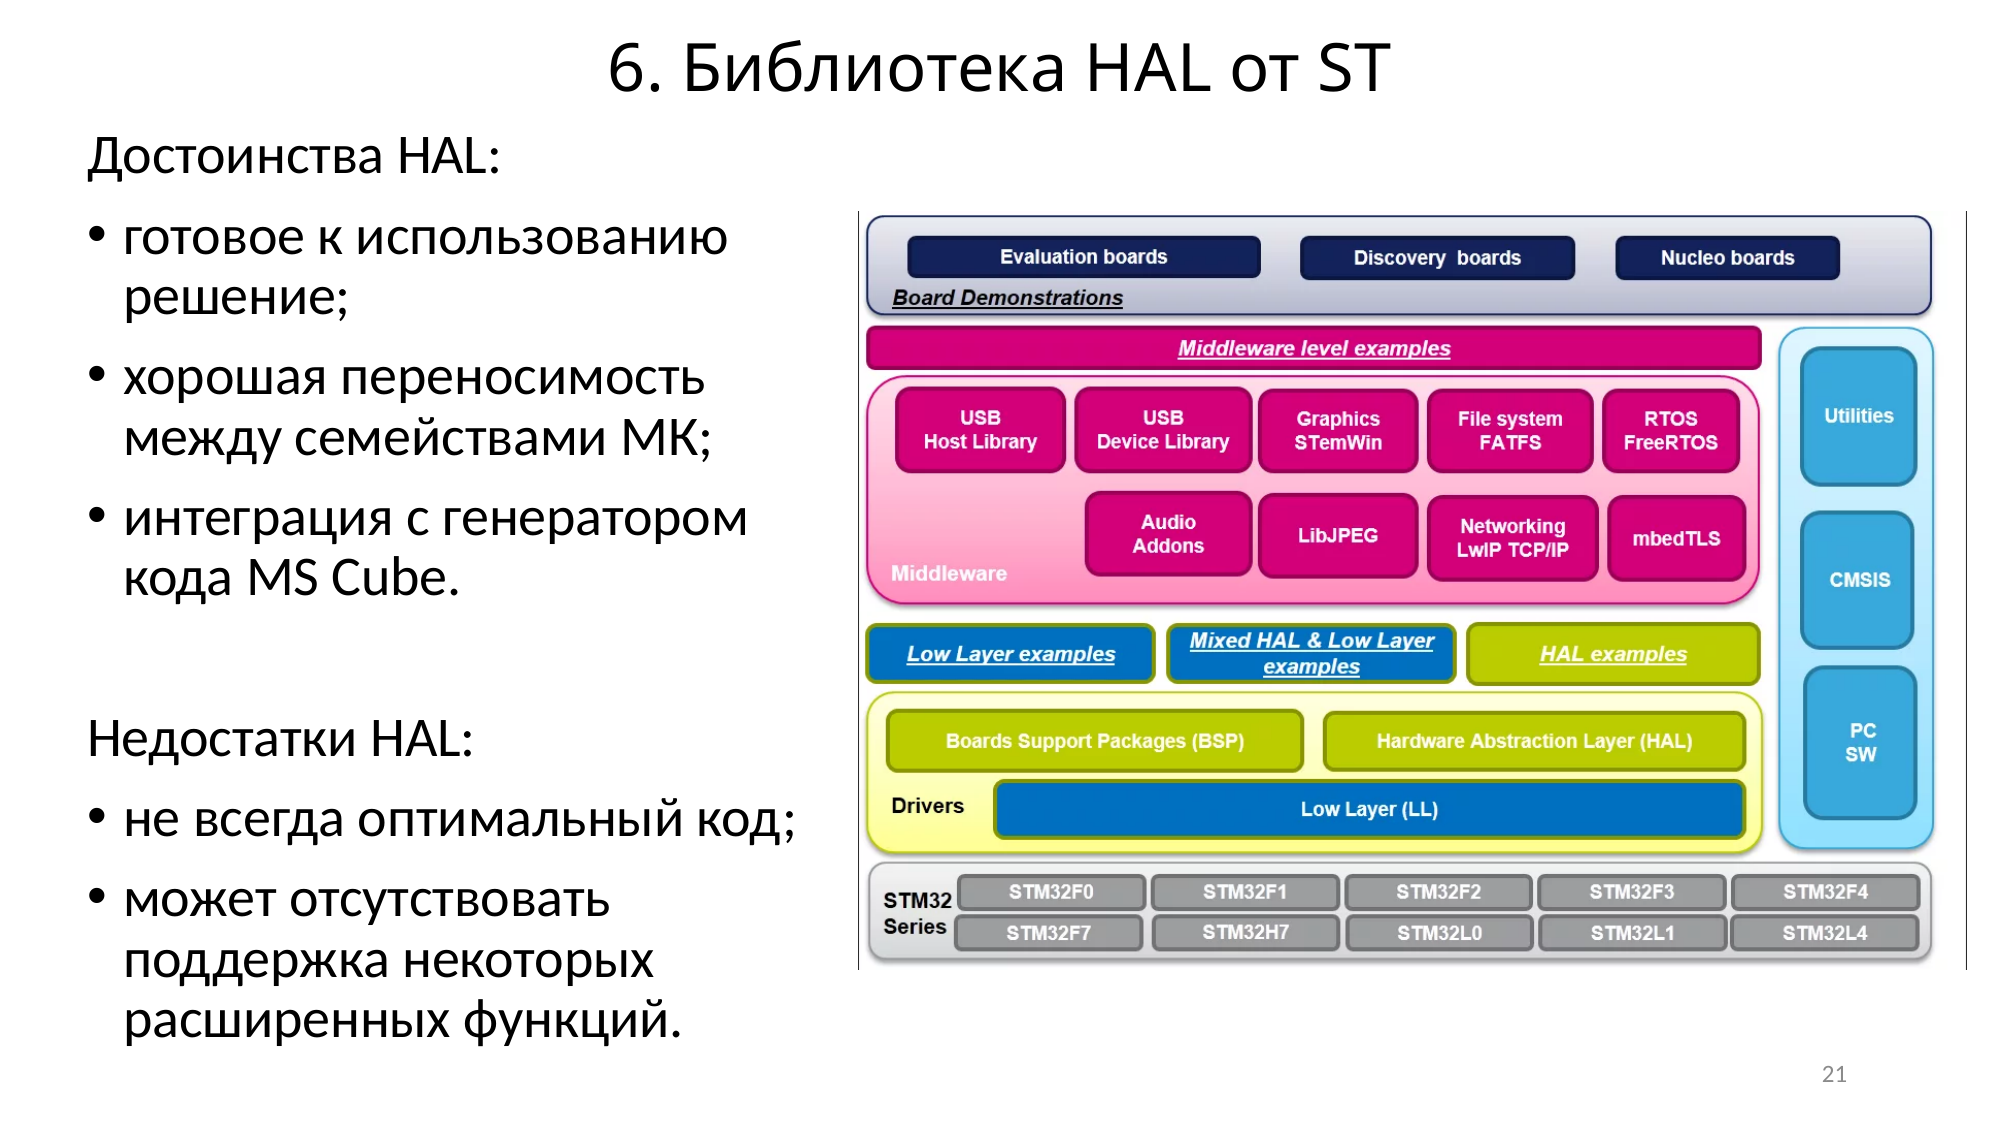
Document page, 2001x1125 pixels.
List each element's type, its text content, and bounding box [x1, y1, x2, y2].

picture [858, 211, 1967, 970]
title 6. Библиотека HAL от ST [137, 22, 1863, 119]
slide_number 21 [1412, 1042, 1863, 1103]
list Достоинства HAL: готовое к использованию решение; хорошая переносимость между семействами МК; интеграция с генератором кода MS Cube. Недостатки HAL: не всегда оптимальный код; может отсутствовать поддержка некоторых расширенных функций. [72, 118, 821, 1076]
